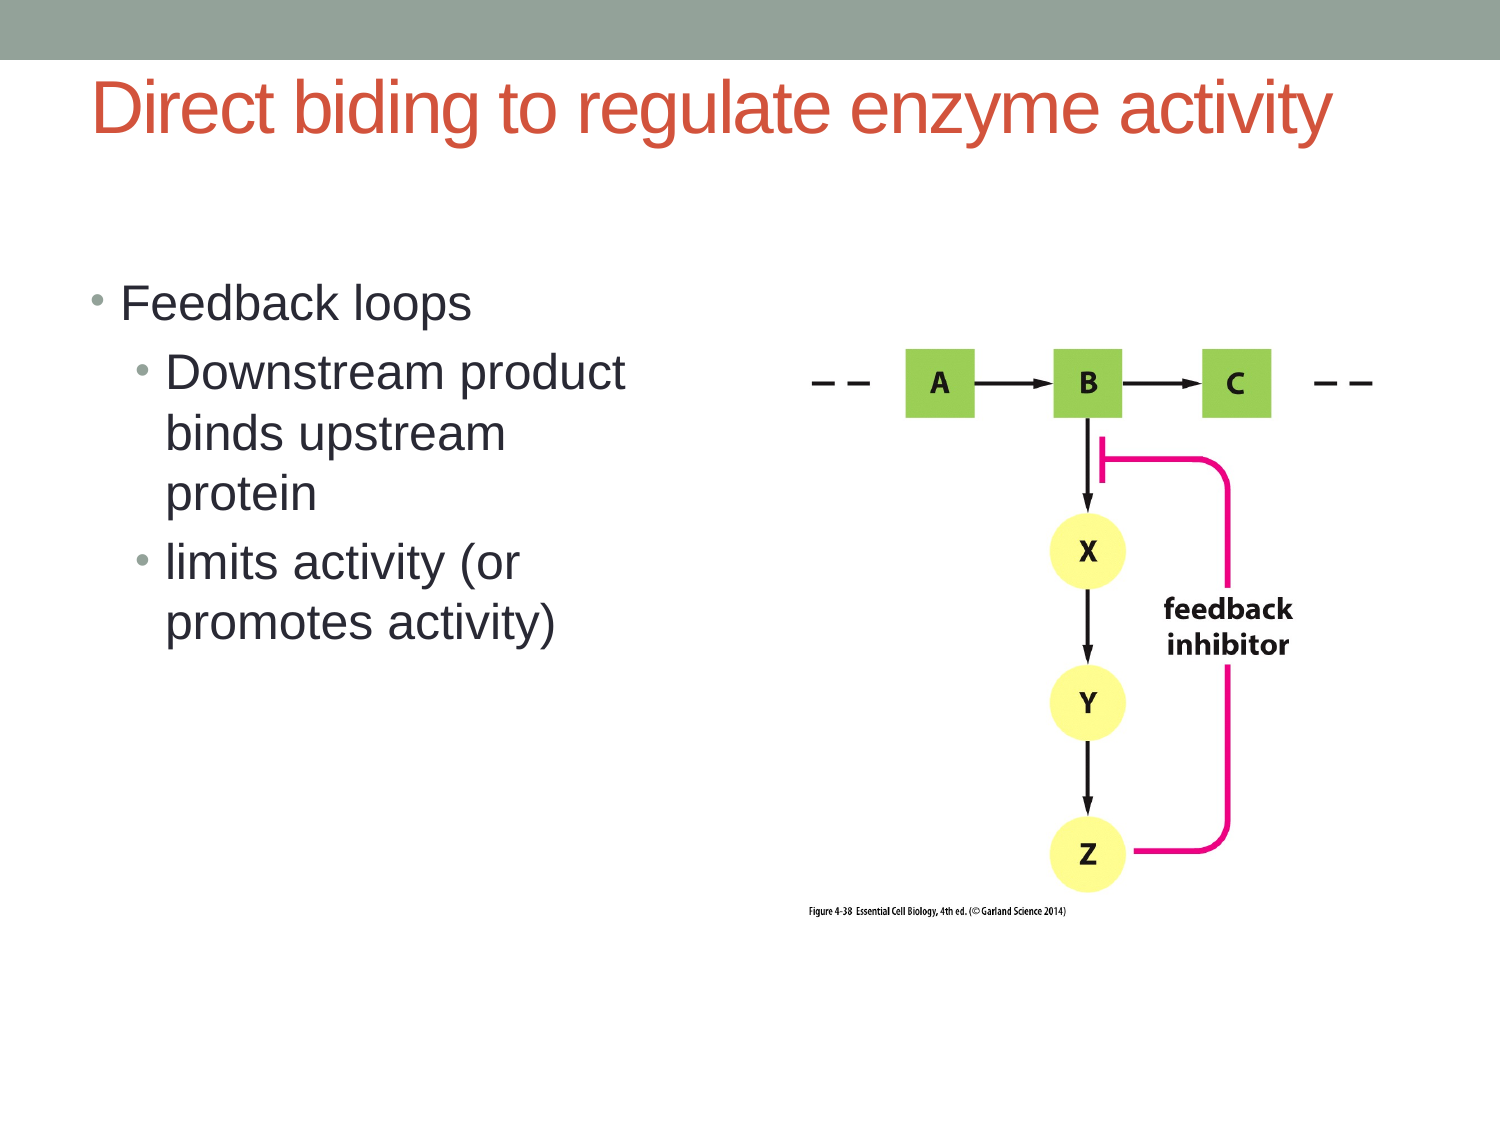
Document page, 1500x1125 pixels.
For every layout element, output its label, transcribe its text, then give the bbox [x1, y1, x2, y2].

list Feedback loops Downstream product binds upstream protein limits activity (or promotes activity) [75, 262, 644, 1005]
title Direct biding to regulate enzyme activity [75, 21, 1425, 185]
picture [803, 339, 1384, 919]
